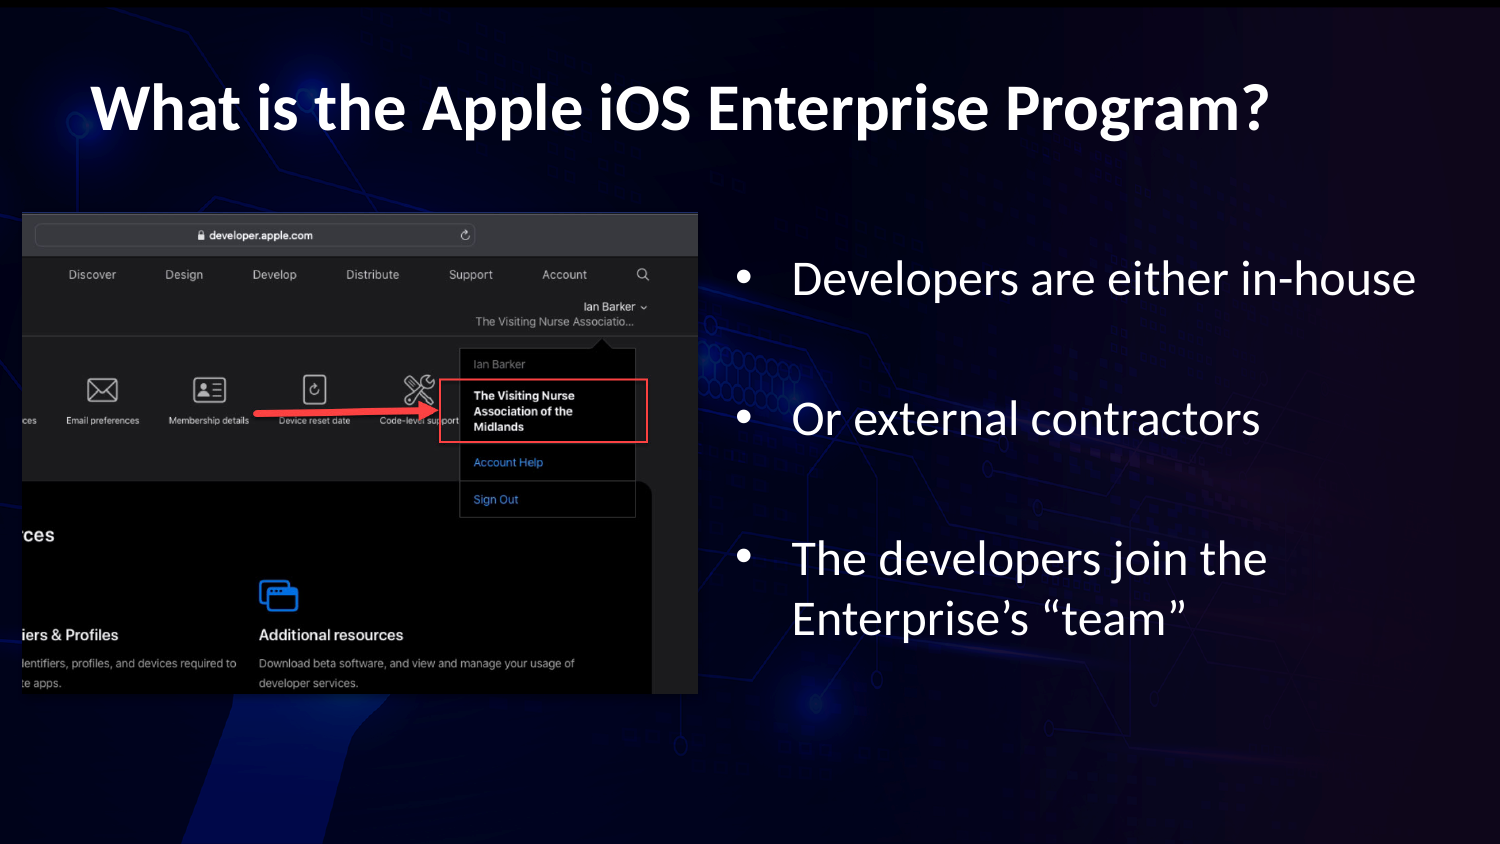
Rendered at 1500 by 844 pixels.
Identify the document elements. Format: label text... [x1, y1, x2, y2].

list Developers are either in-house Or external contractors The developers join the Enterprise’s “team” [720, 238, 1454, 662]
title What is the Apple iOS Enterprise Program? [75, 33, 1425, 175]
picture [0, 8, 1500, 844]
